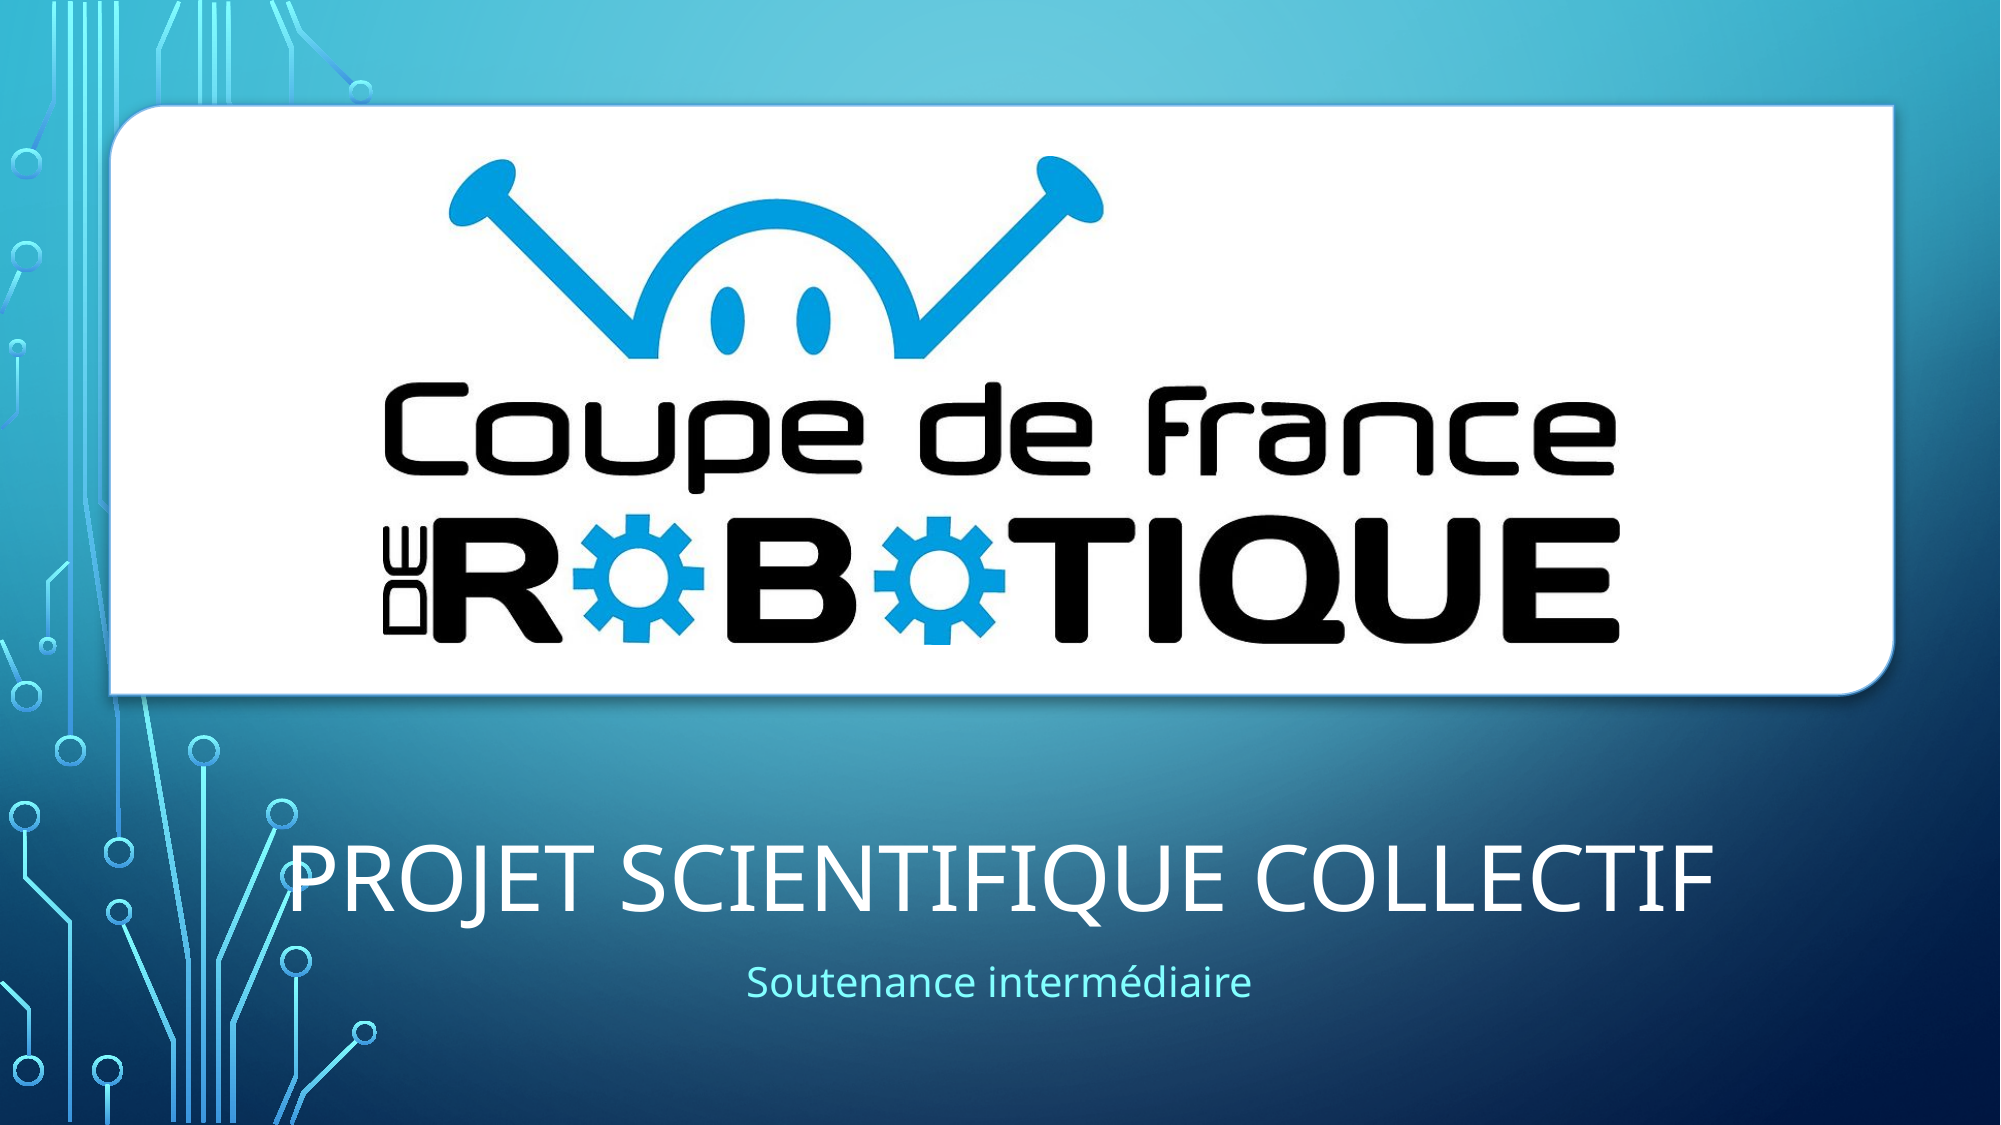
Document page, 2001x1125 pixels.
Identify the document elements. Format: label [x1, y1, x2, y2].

text_box [0, 0, 379, 1125]
picture [379, 0, 2000, 1125]
